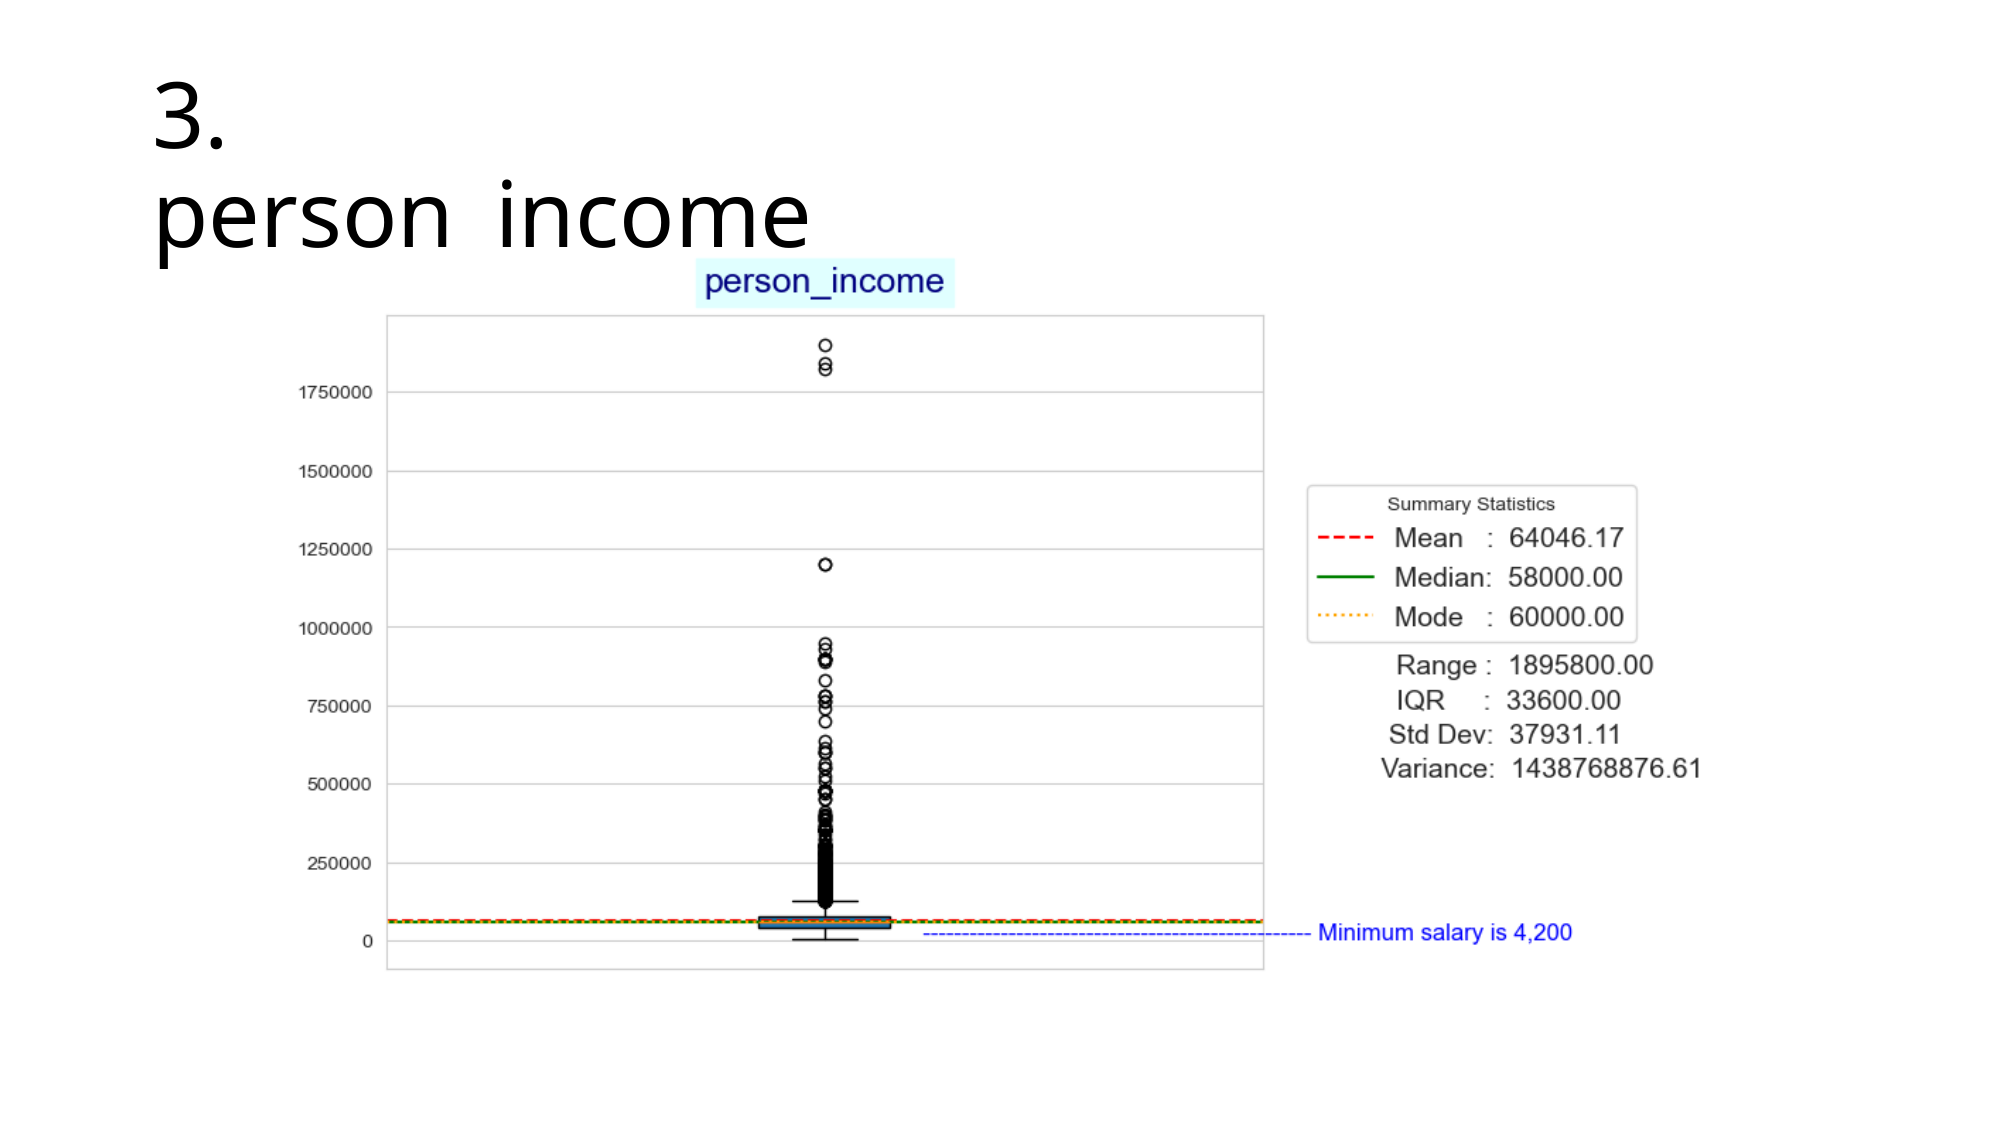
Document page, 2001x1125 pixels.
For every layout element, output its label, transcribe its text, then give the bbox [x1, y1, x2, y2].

title 3. person_income [137, 59, 898, 278]
picture [282, 252, 1718, 983]
